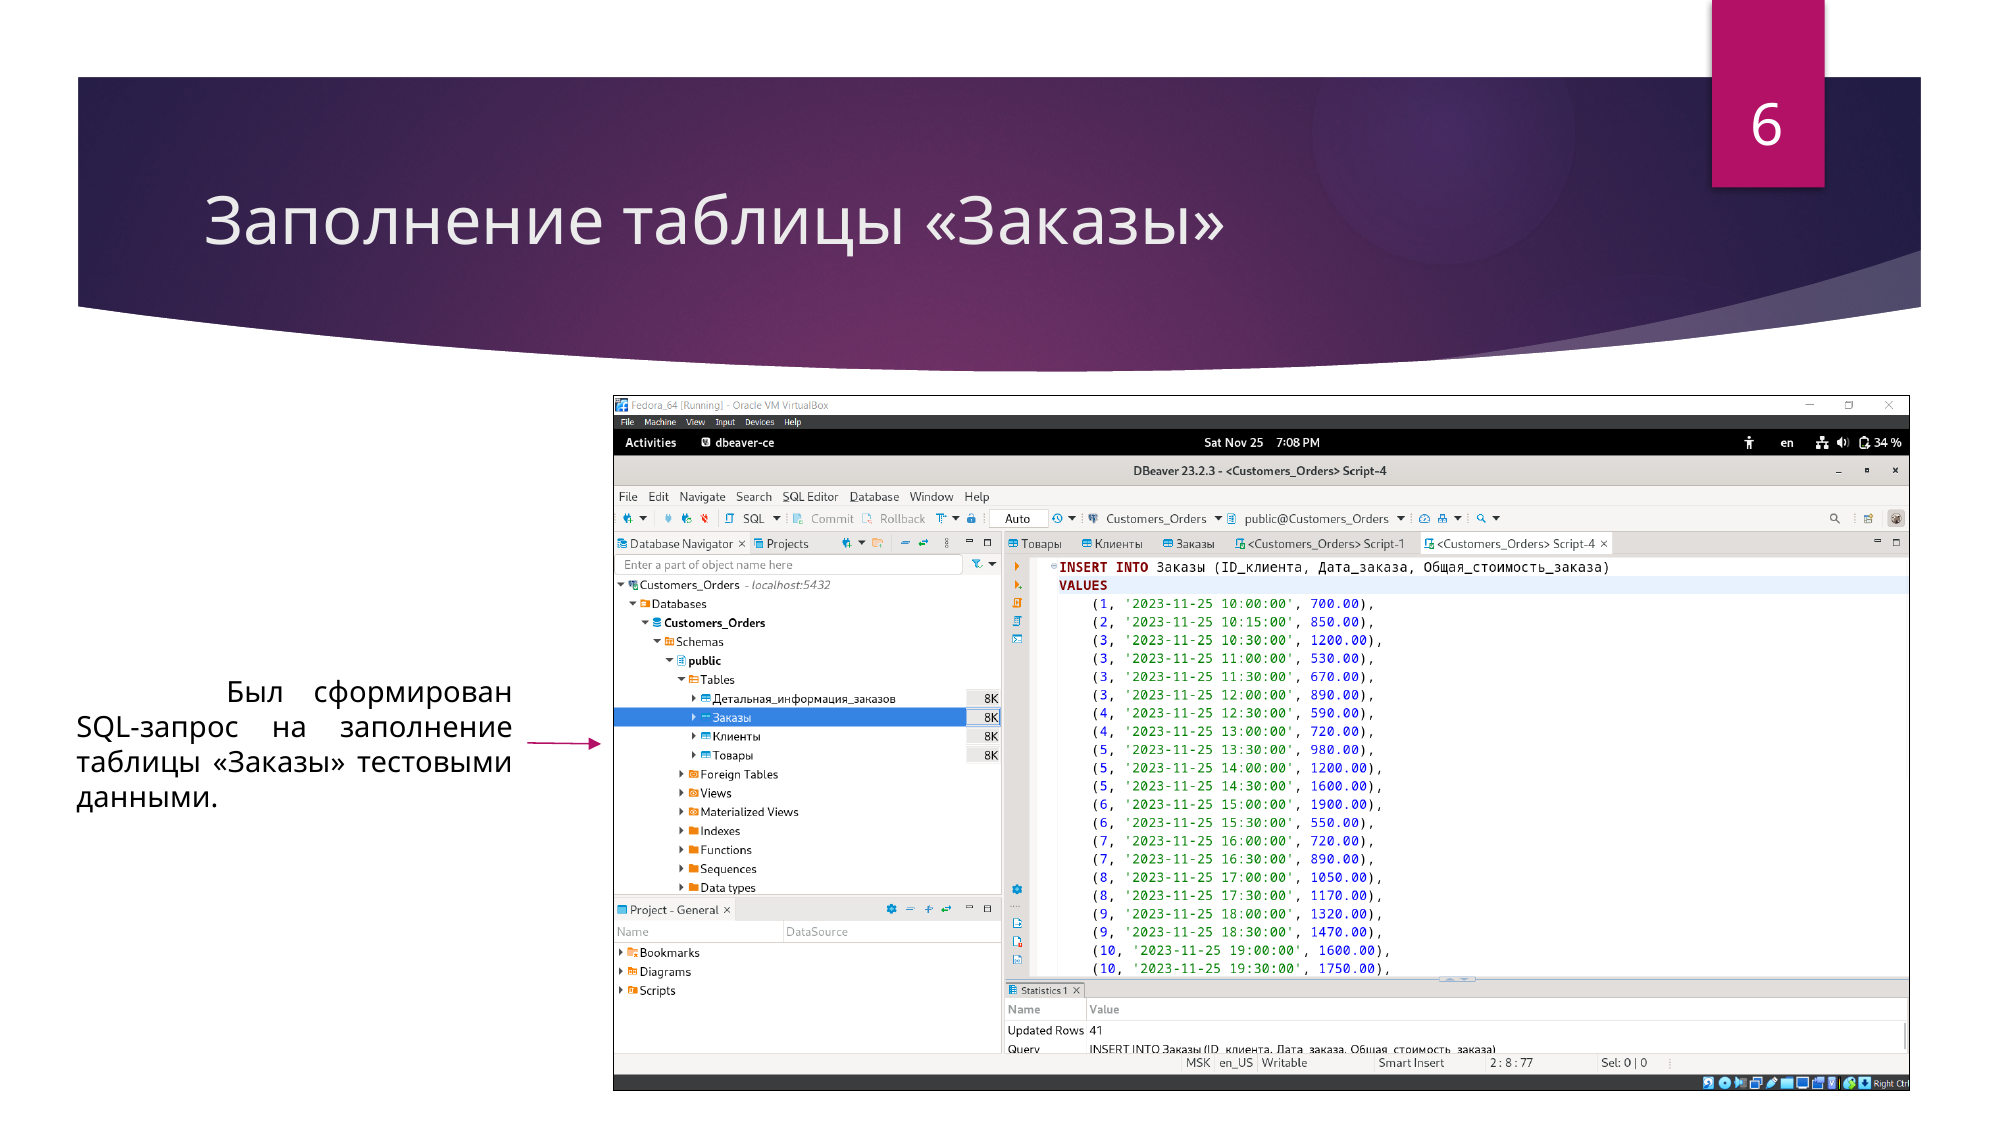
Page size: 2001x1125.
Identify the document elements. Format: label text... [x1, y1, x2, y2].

picture [613, 395, 1910, 1091]
text_box Был сформирован SQL-запрос на заполнение таблицы «Заказы» тестовыми данными. [61, 665, 528, 821]
title Заполнение таблицы «Заказы» [189, 159, 1627, 276]
slide_number 6 [1698, 48, 1836, 175]
